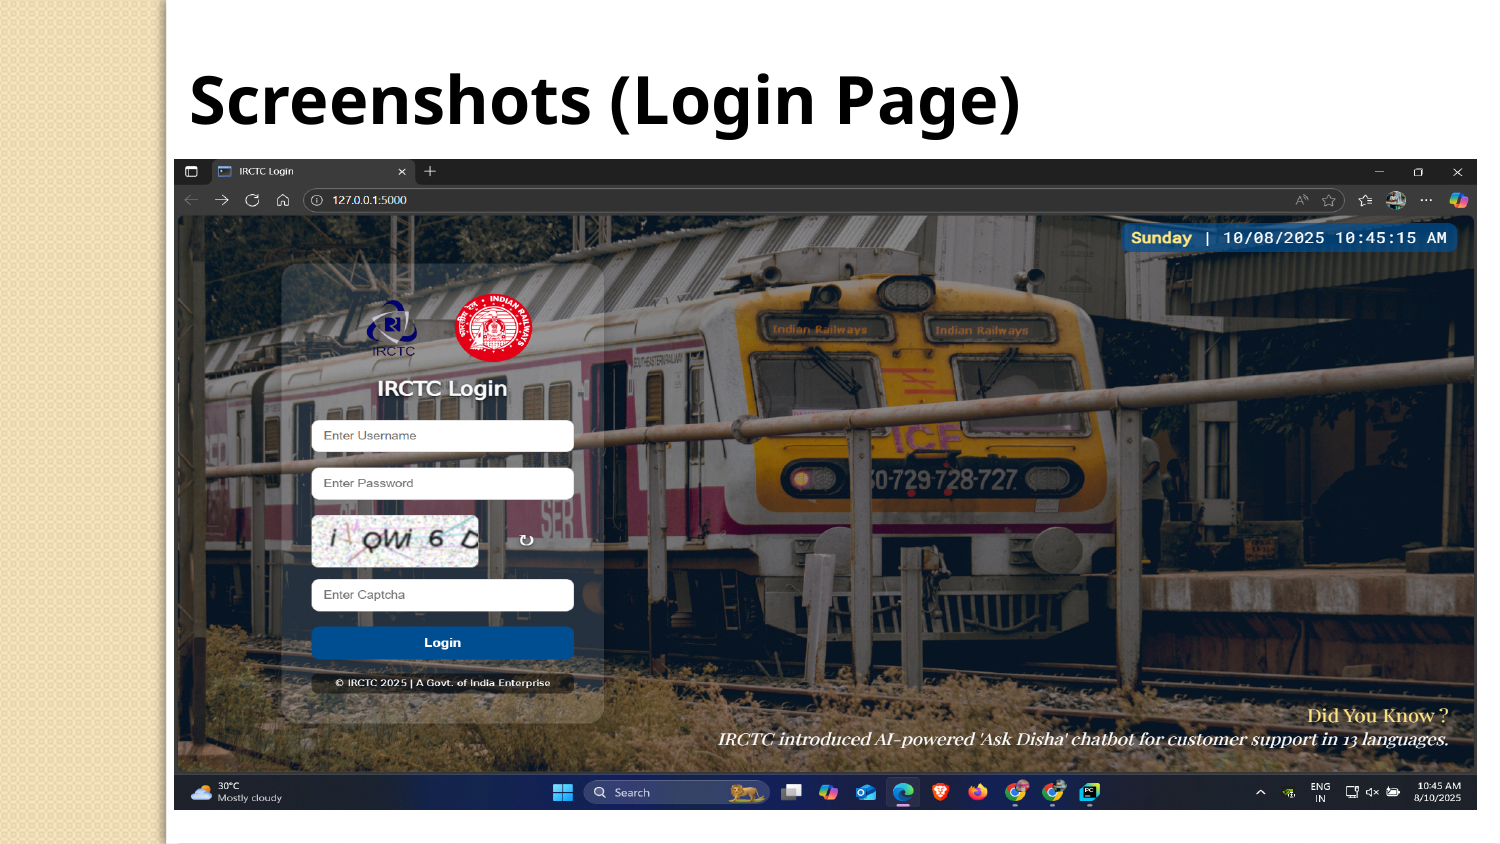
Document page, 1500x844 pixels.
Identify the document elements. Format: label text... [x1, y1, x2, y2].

text_box Screenshots (Login Page) [174, 50, 1425, 146]
picture [174, 159, 1477, 810]
